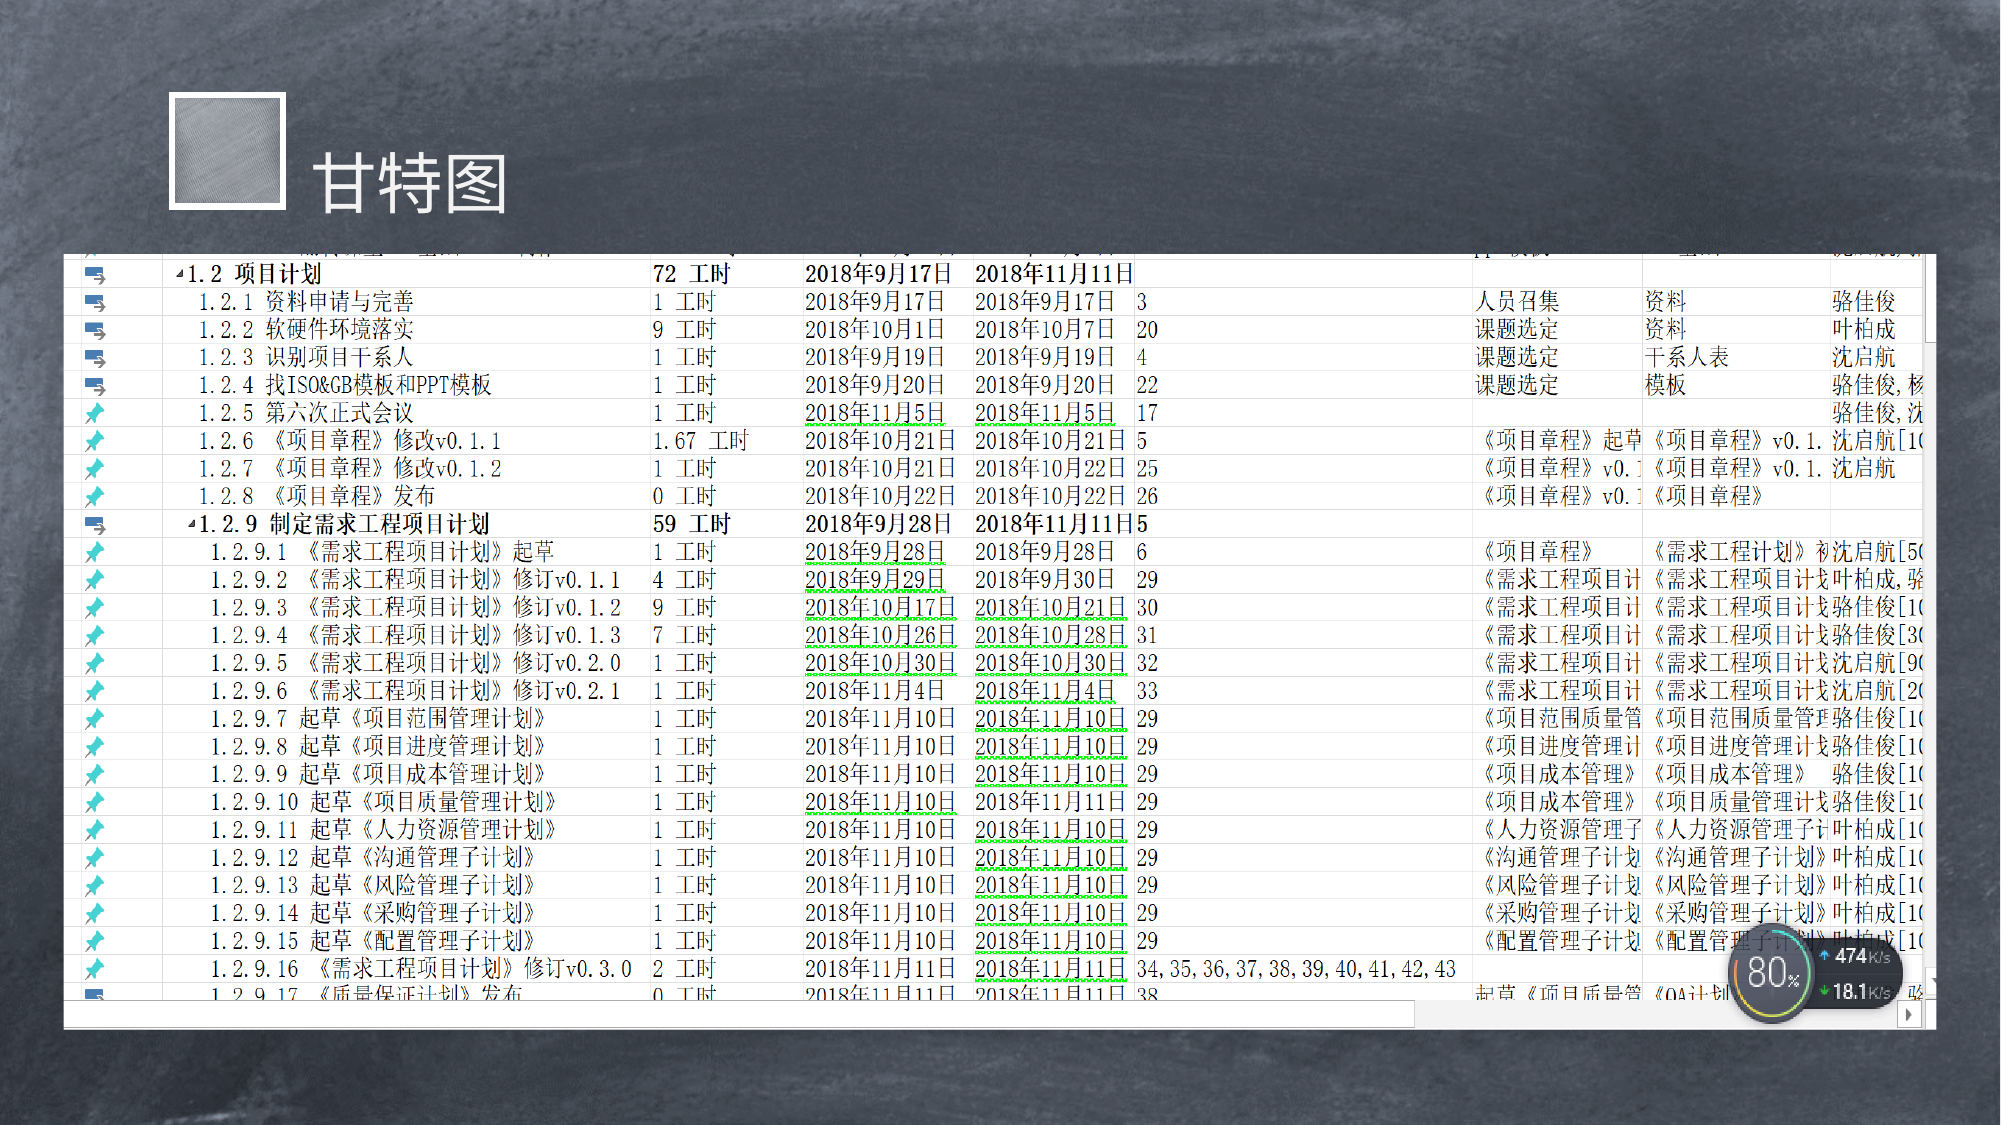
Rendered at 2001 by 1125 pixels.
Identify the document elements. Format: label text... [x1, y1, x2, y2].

text_box [171, 94, 284, 208]
picture [0, 0, 2001, 1125]
text_box 甘特图 [295, 54, 526, 229]
